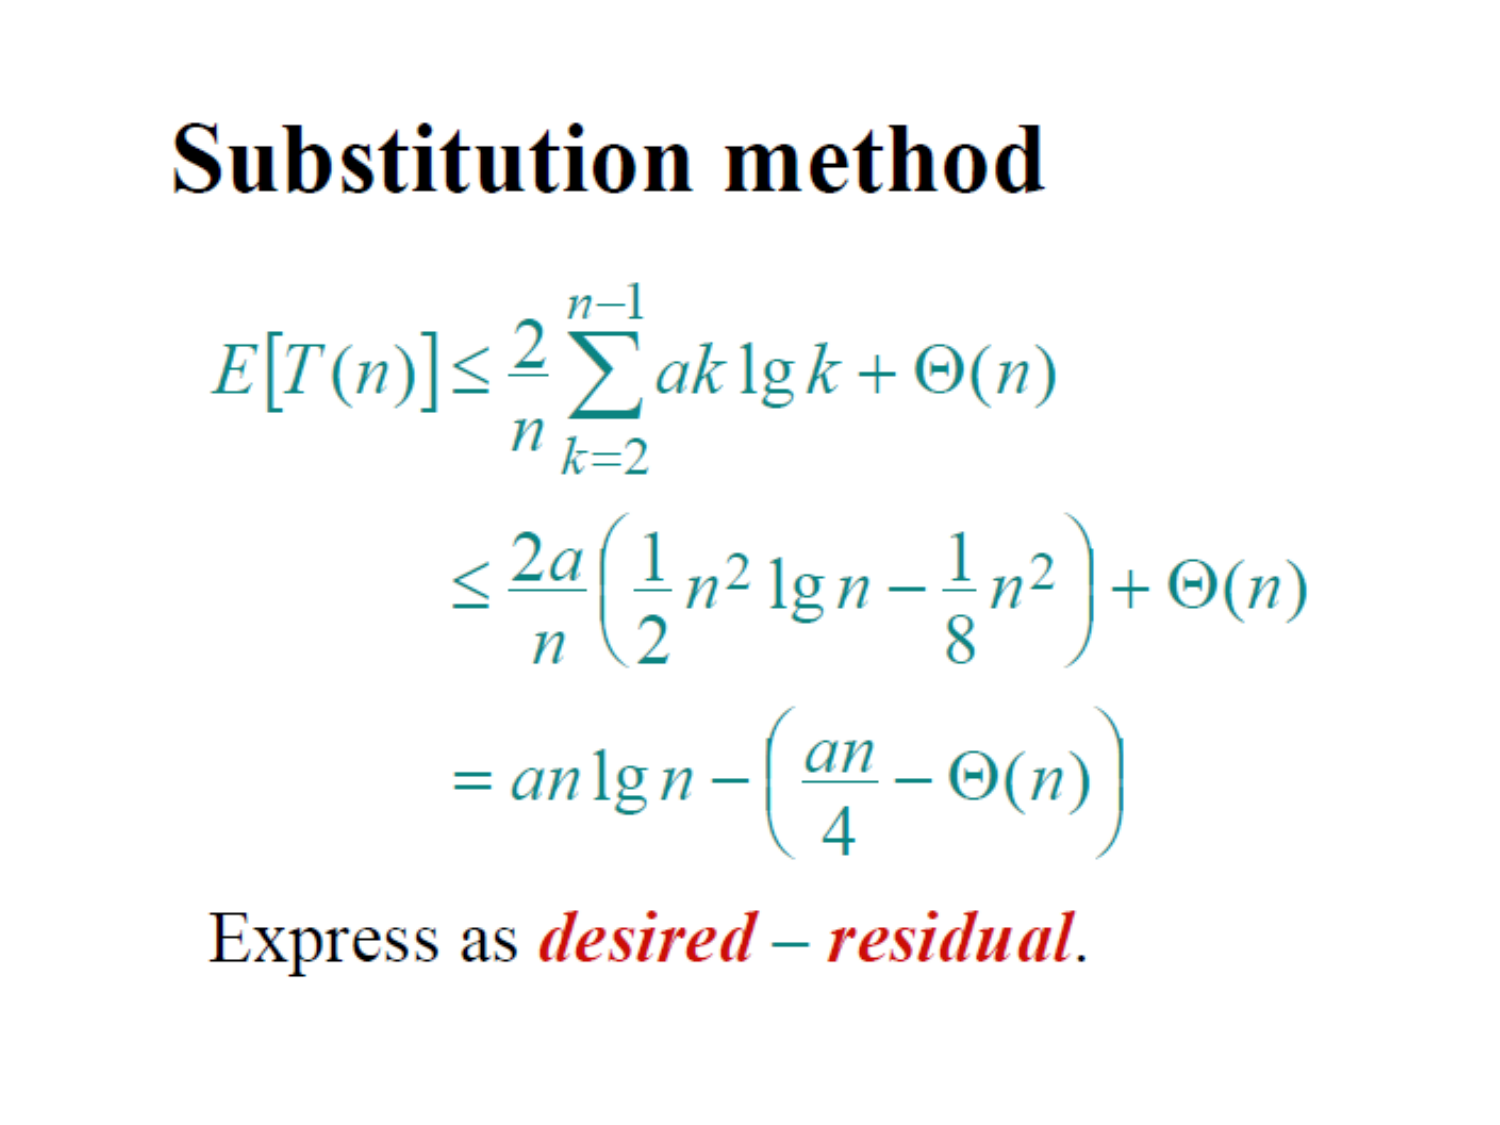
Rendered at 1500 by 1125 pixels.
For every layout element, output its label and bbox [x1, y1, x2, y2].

picture [50, 66, 1424, 1041]
